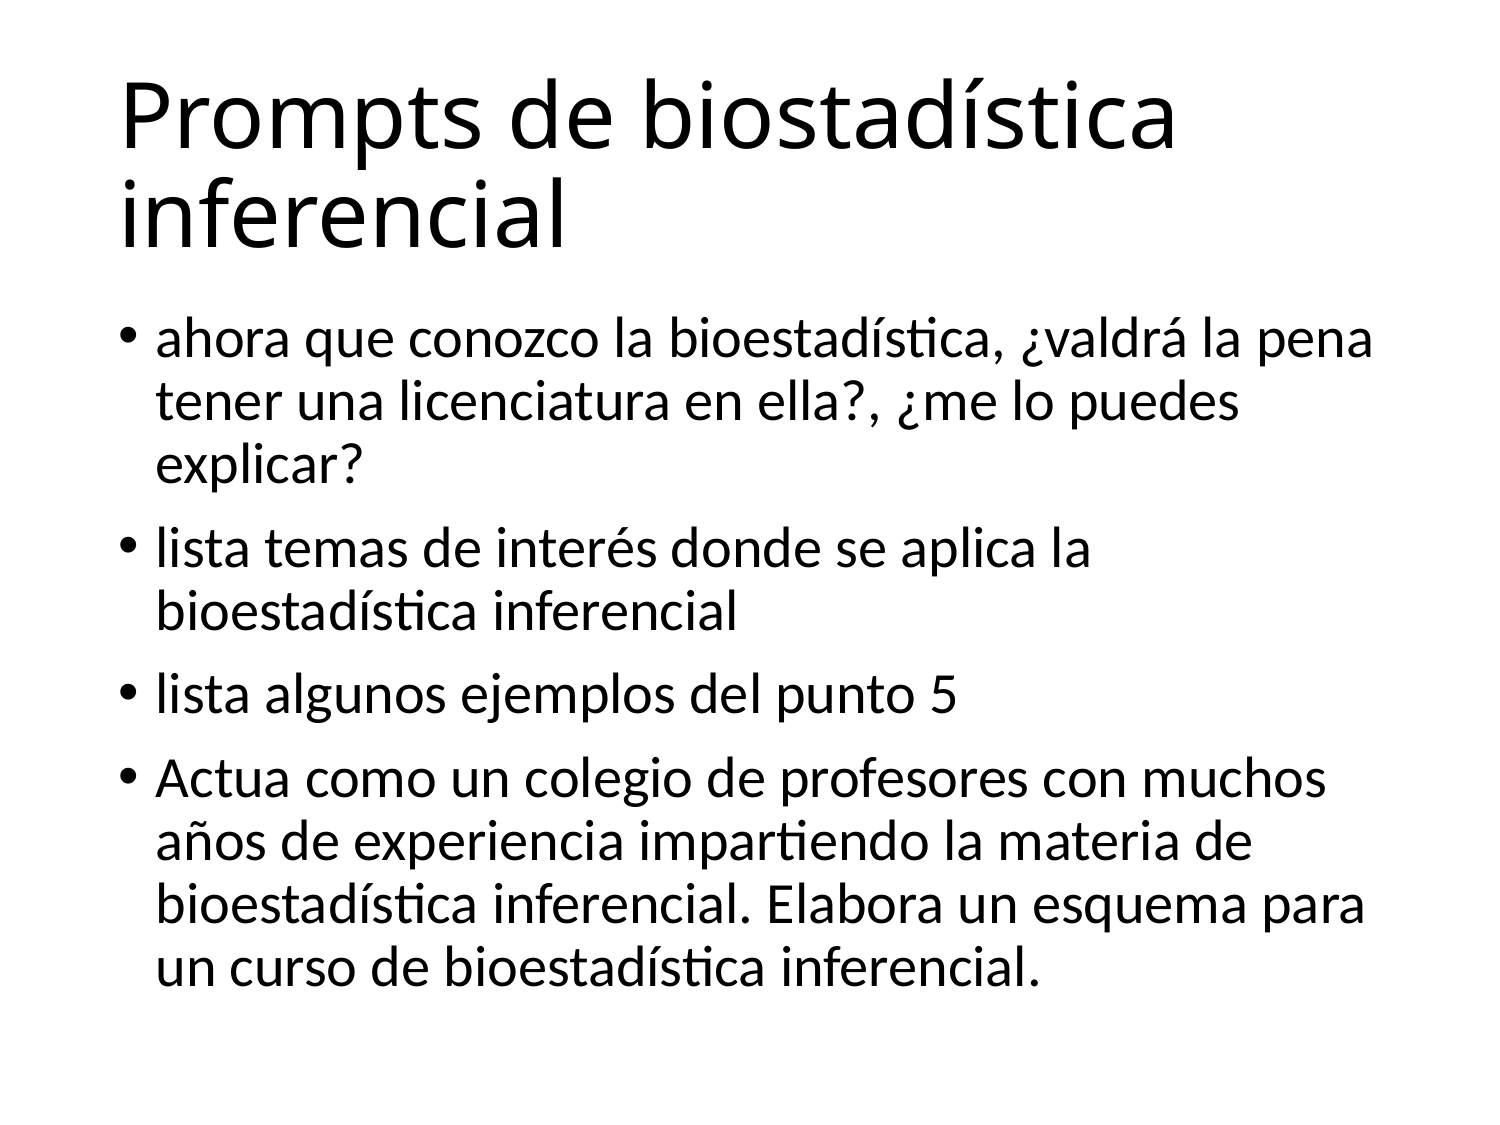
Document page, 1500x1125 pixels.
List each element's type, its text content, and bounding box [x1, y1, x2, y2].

list ahora que conozco la bioestadística, ¿valdrá la pena tener una licenciatura en ella?, ¿me lo puedes explicar? lista temas de interés donde se aplica la bioestadística inferencial lista algunos ejemplos del punto 5 Actua como un colegio de profesores con muchos años de experiencia impartiendo la materia de bioestadística inferencial. Elabora un esquema para un curso de bioestadística inferencial. [103, 299, 1397, 1014]
title Prompts de biostadística inferencial [103, 59, 1397, 278]
